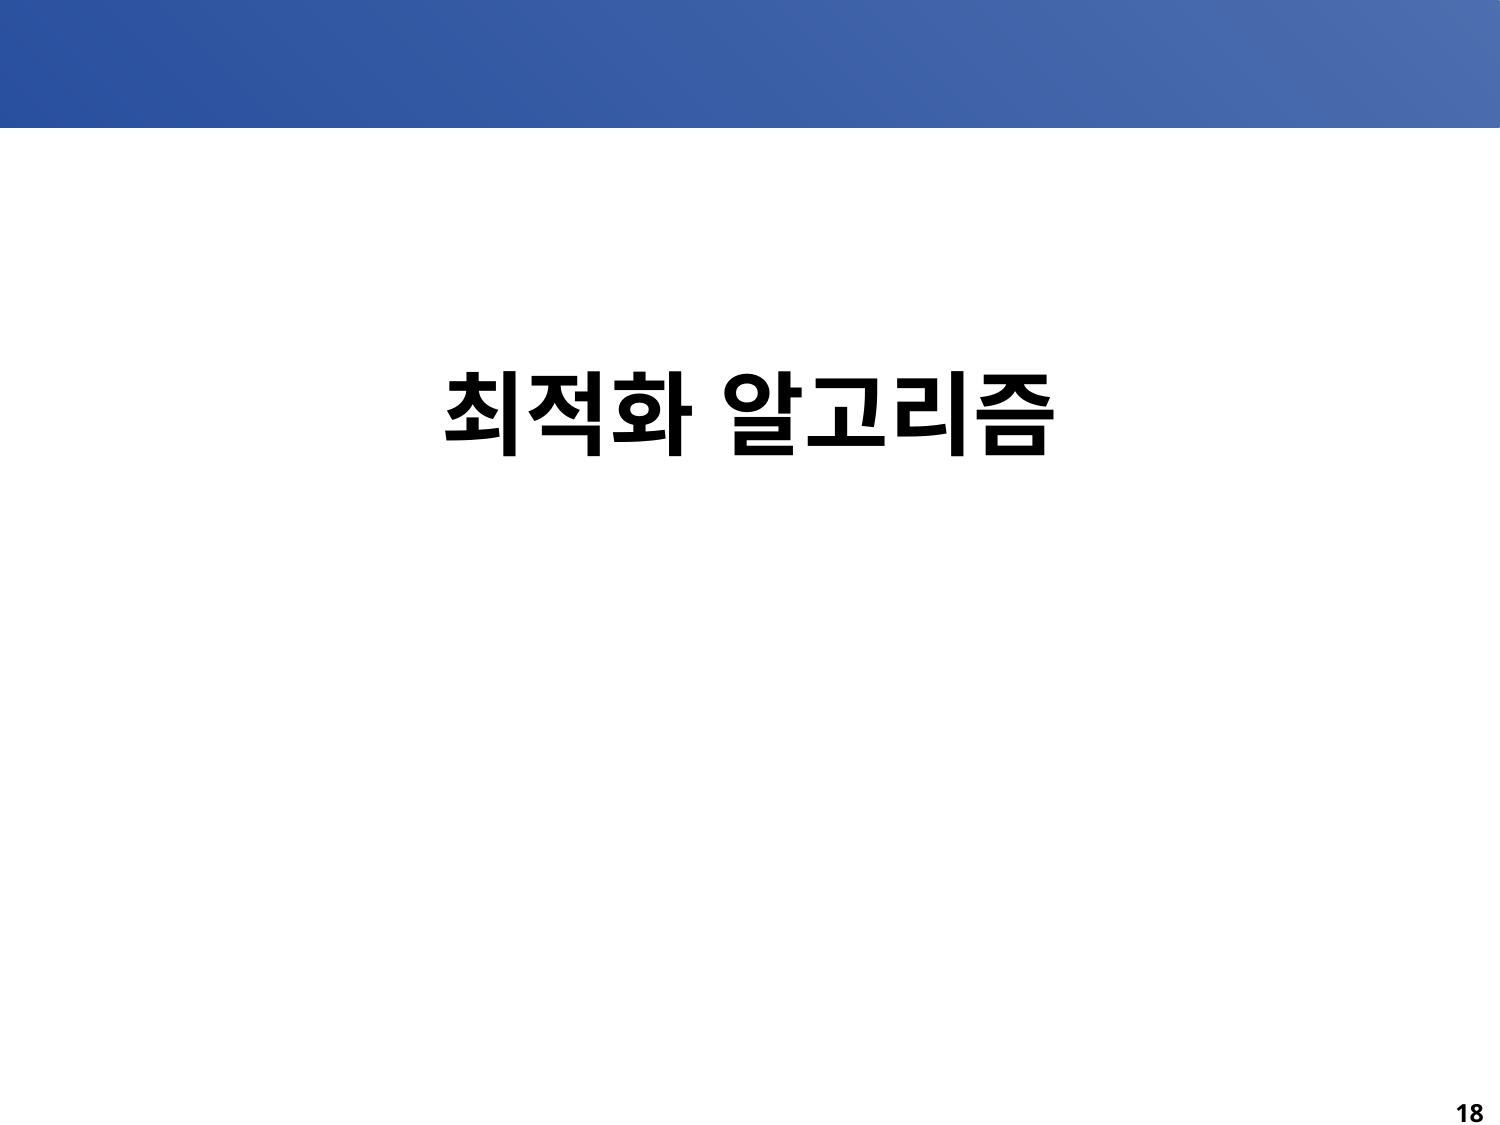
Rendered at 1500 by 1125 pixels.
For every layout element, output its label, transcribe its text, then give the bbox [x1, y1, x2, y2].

slide_number 23 [1148, 1089, 1500, 1125]
title 최적화 알고리즘 [112, 349, 1388, 591]
